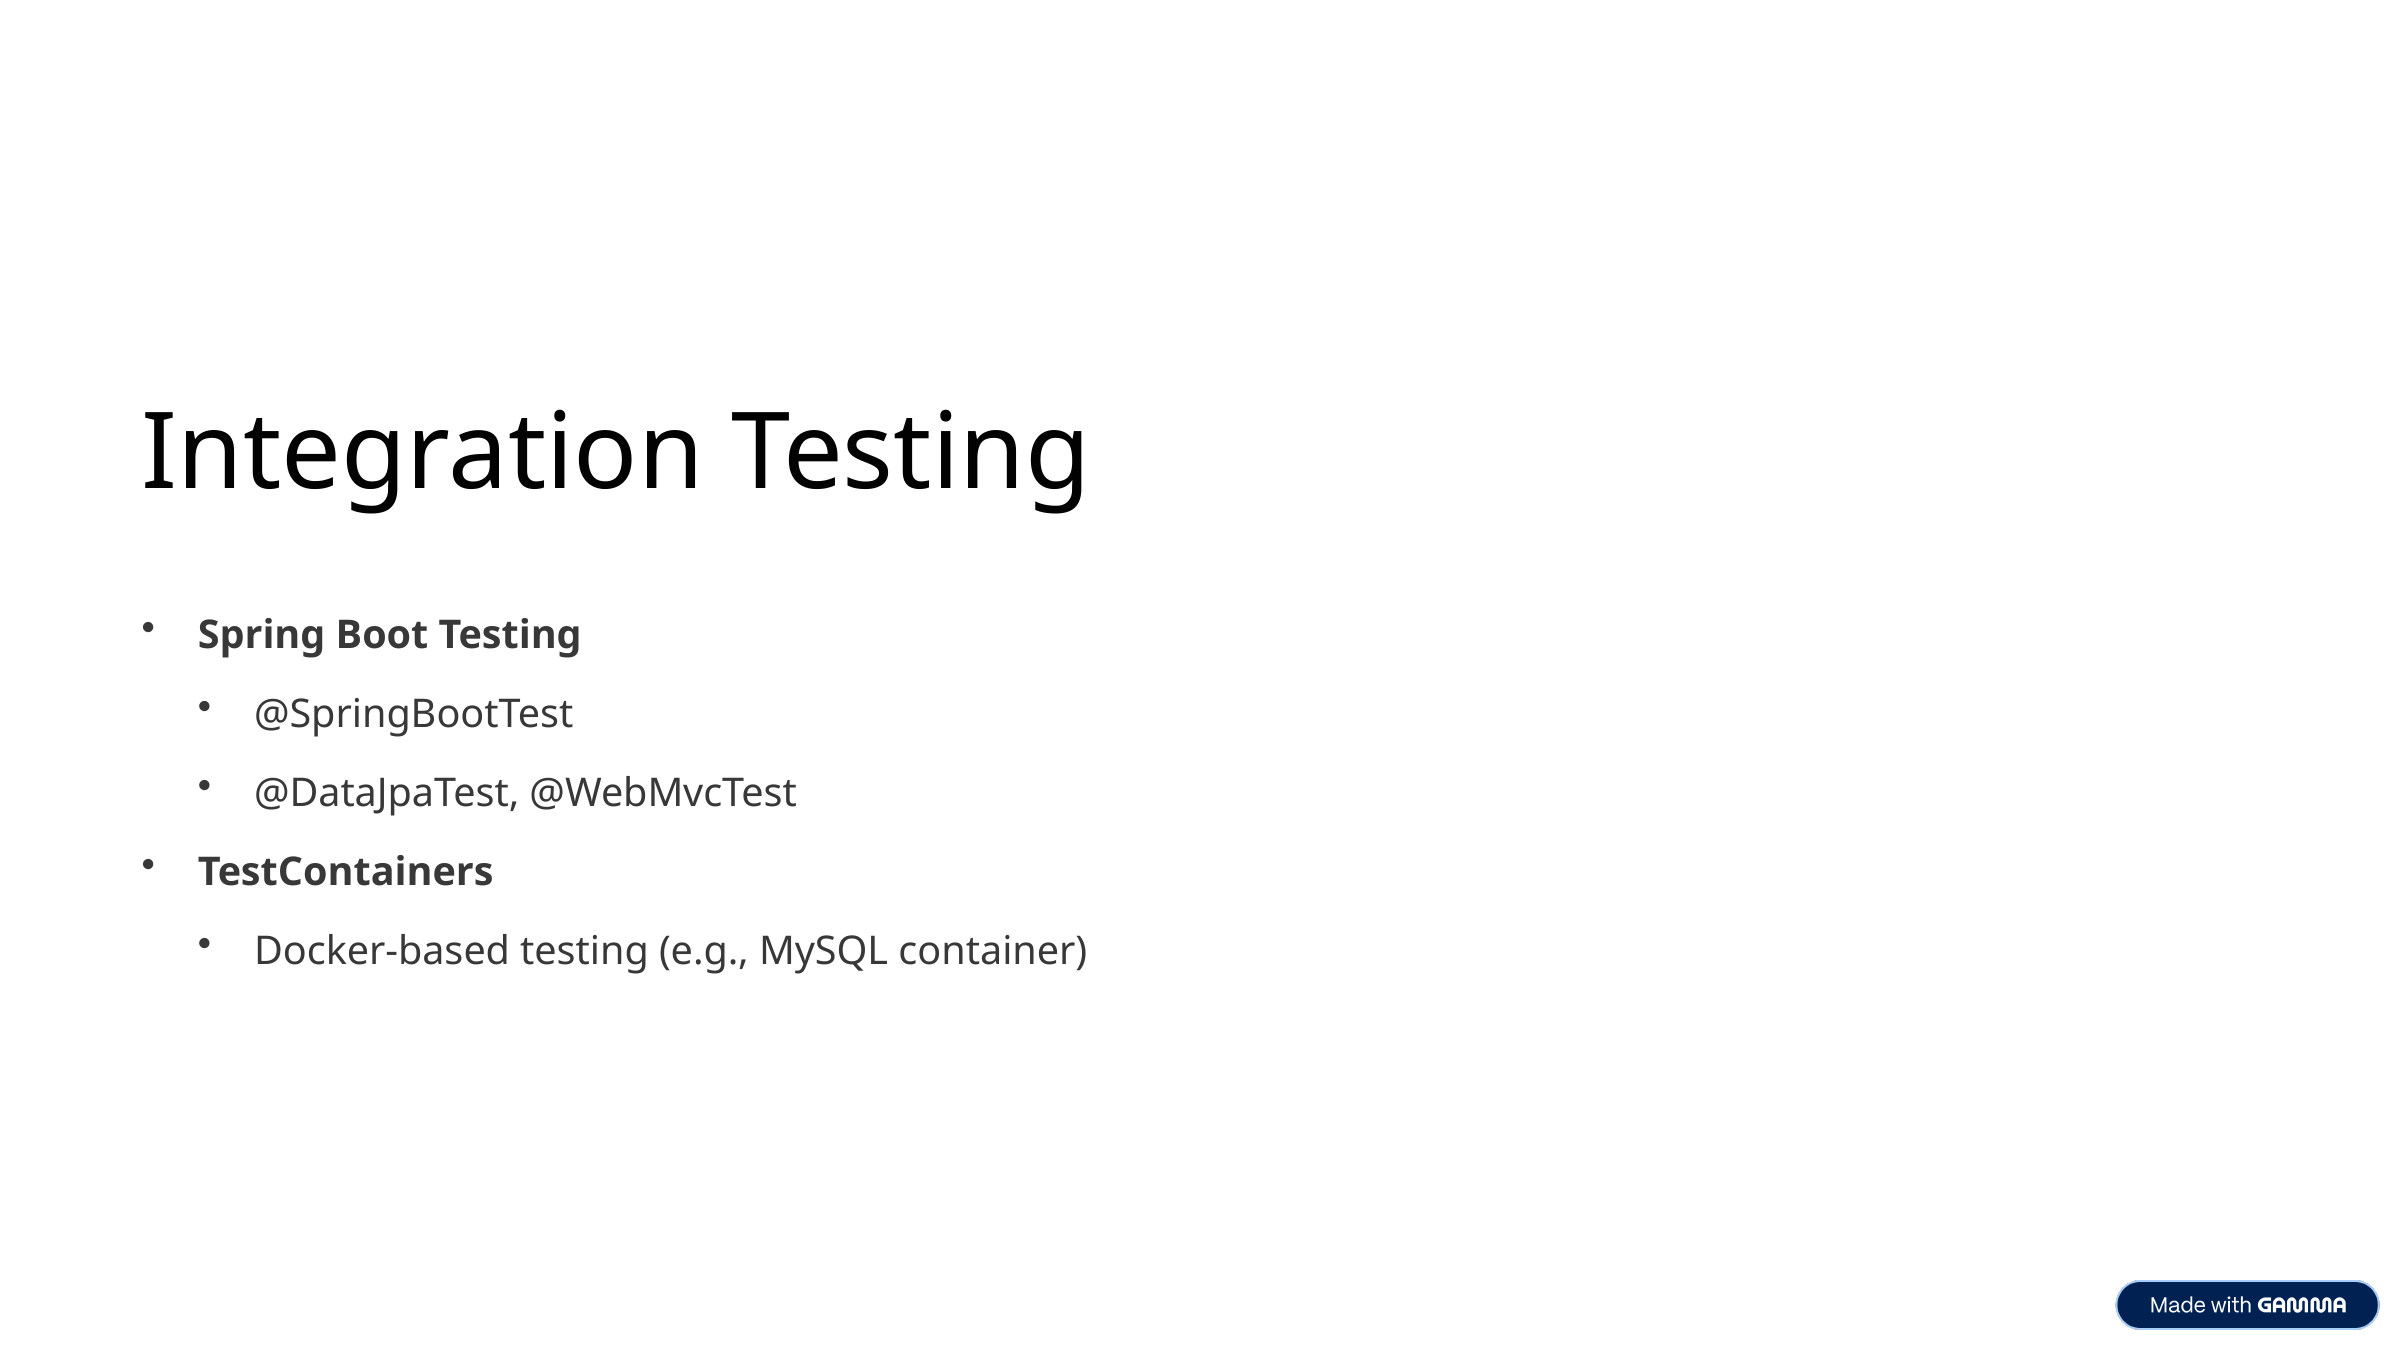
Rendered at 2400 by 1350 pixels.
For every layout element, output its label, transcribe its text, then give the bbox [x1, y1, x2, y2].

text_box @DataJpaTest, @WebMvcTest [141, 749, 2259, 815]
text_box @SpringBootTest [141, 670, 2259, 736]
text_box Integration Testing [141, 377, 1205, 511]
text_box Docker-based testing (e.g., MySQL container) [141, 907, 2259, 973]
text_box Spring Boot Testing [141, 591, 2259, 657]
text_box TestContainers [141, 828, 2259, 894]
picture [2106, 1271, 2389, 1339]
